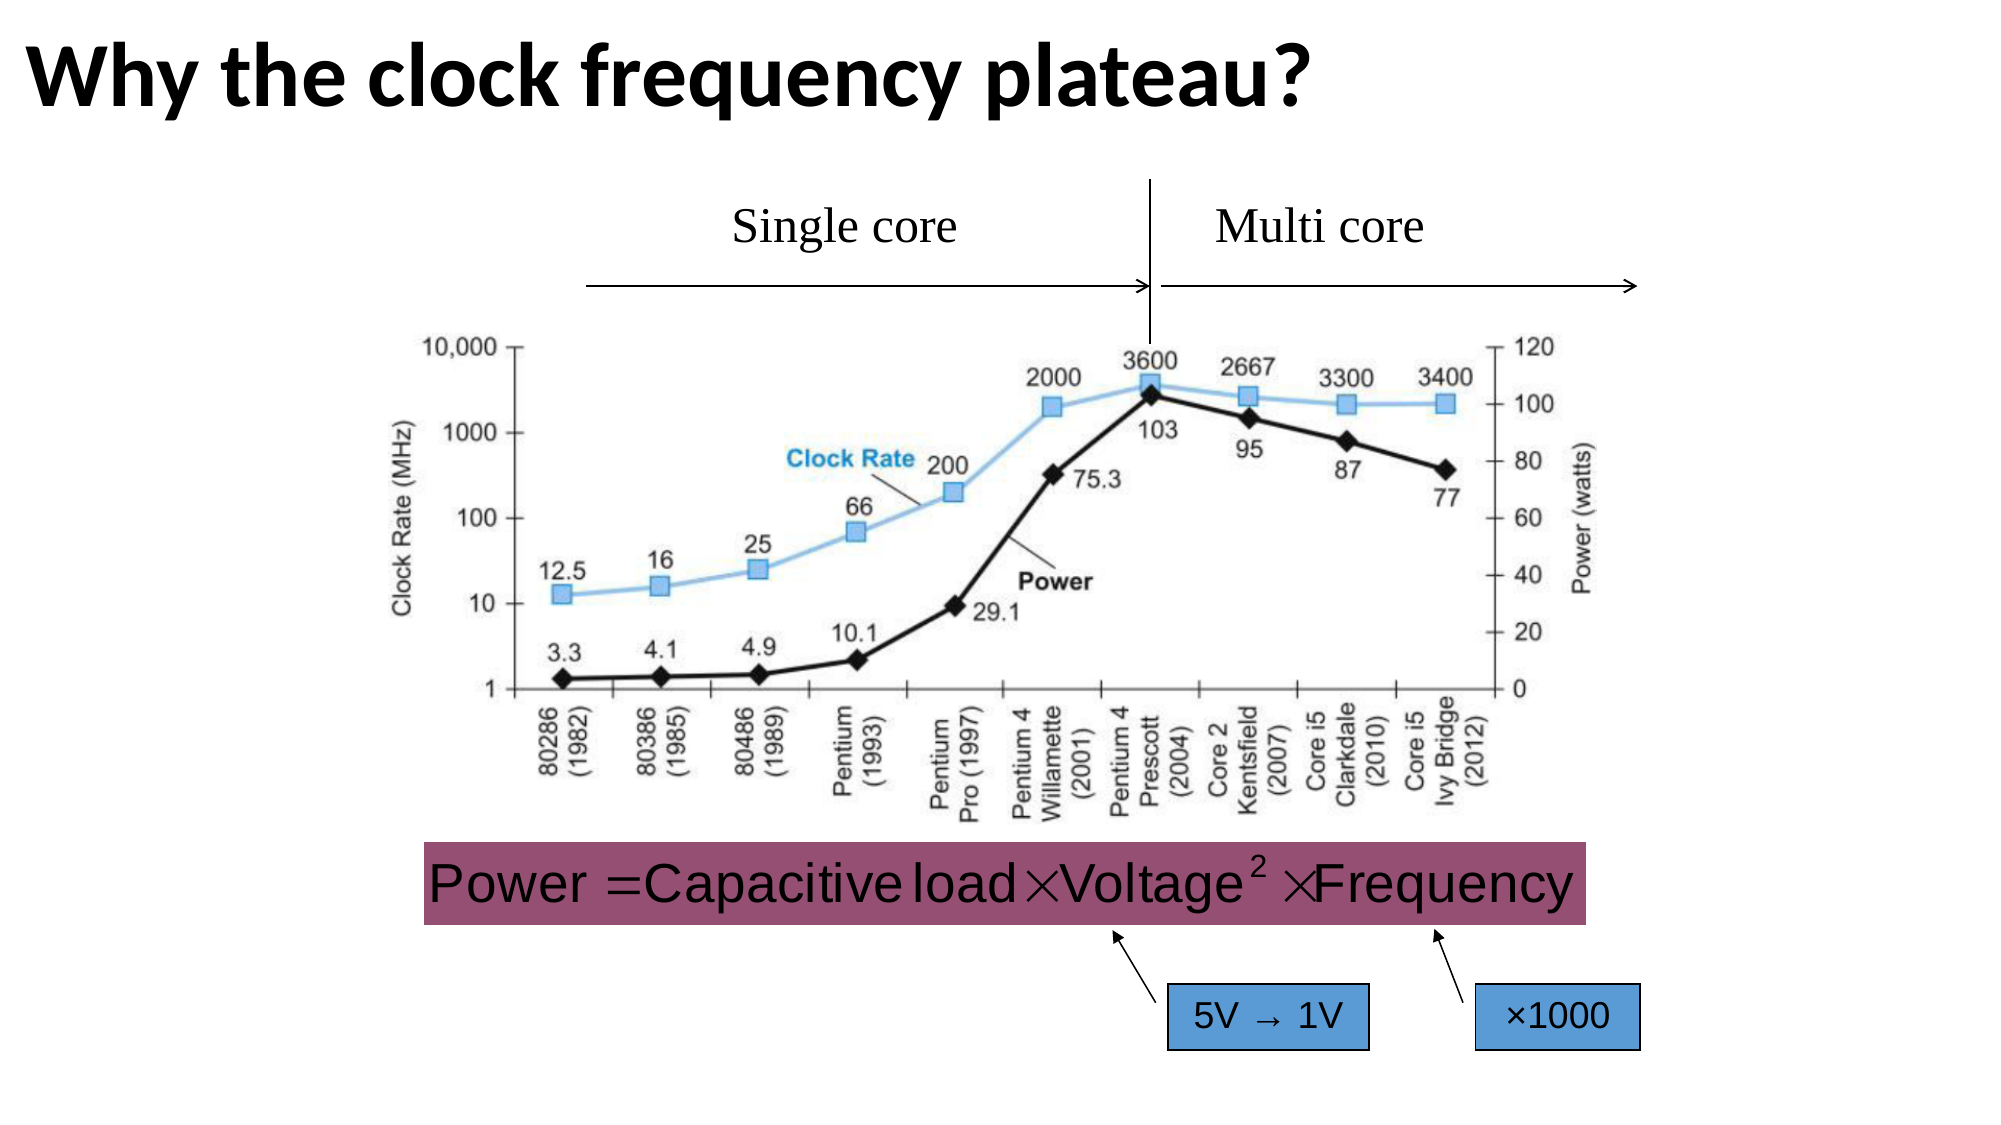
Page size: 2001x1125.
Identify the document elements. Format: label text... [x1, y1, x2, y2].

title Why the clock frequency plateau? [15, 22, 1338, 219]
text_box ×1000 [1433, 928, 1464, 1003]
text_box ×1000 [1475, 983, 1641, 1051]
text_box Single core [716, 185, 992, 260]
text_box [424, 842, 1586, 925]
text_box 5V → 1V [1168, 983, 1369, 1051]
text_box 5V → 1V [1112, 930, 1156, 1003]
picture [362, 260, 1622, 840]
text_box Multi core [1200, 185, 1475, 260]
